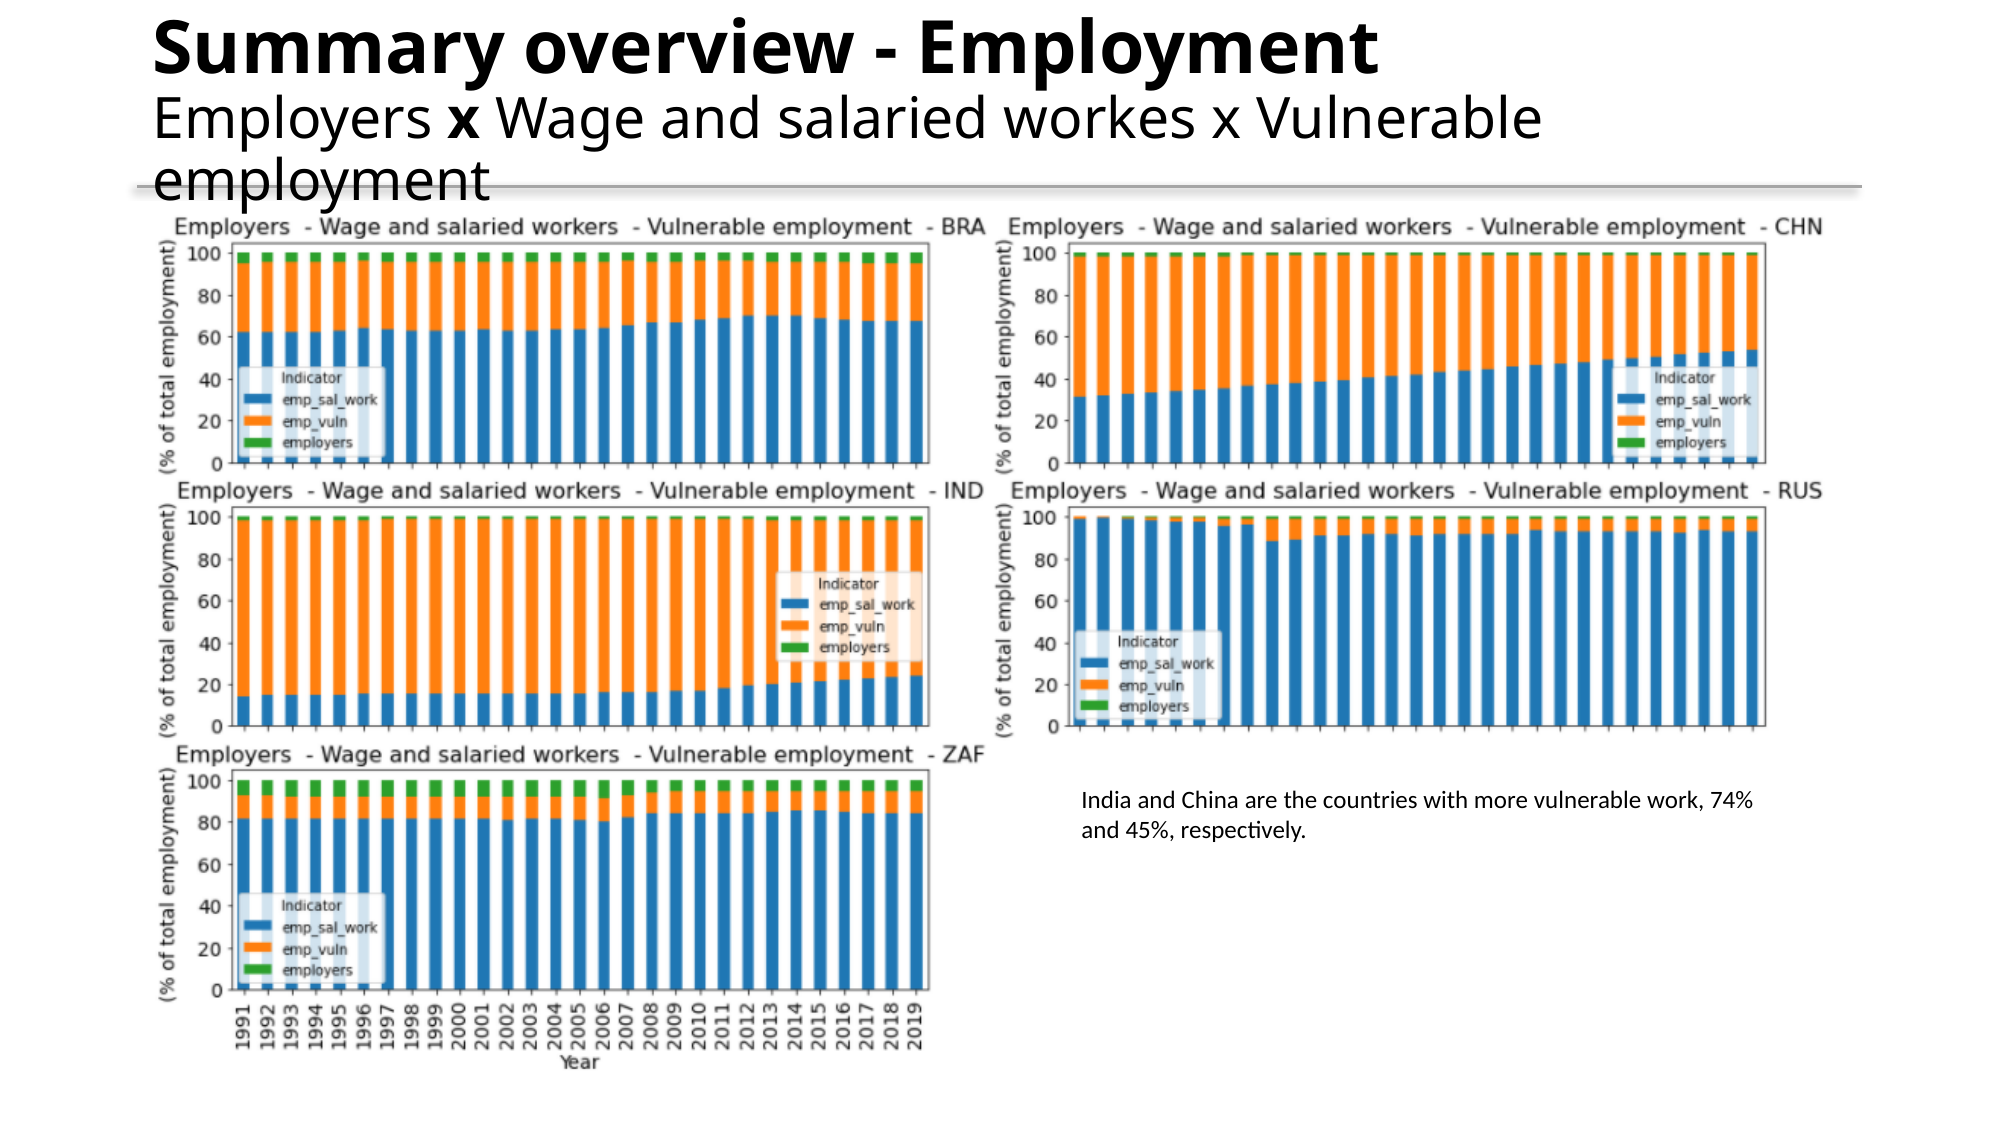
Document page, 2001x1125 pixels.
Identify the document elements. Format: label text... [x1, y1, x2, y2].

title Summary overview - Employment Employers x Wage and salaried workes x Vulnerable employment [137, 3, 1863, 208]
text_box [119, 208, 1880, 1093]
